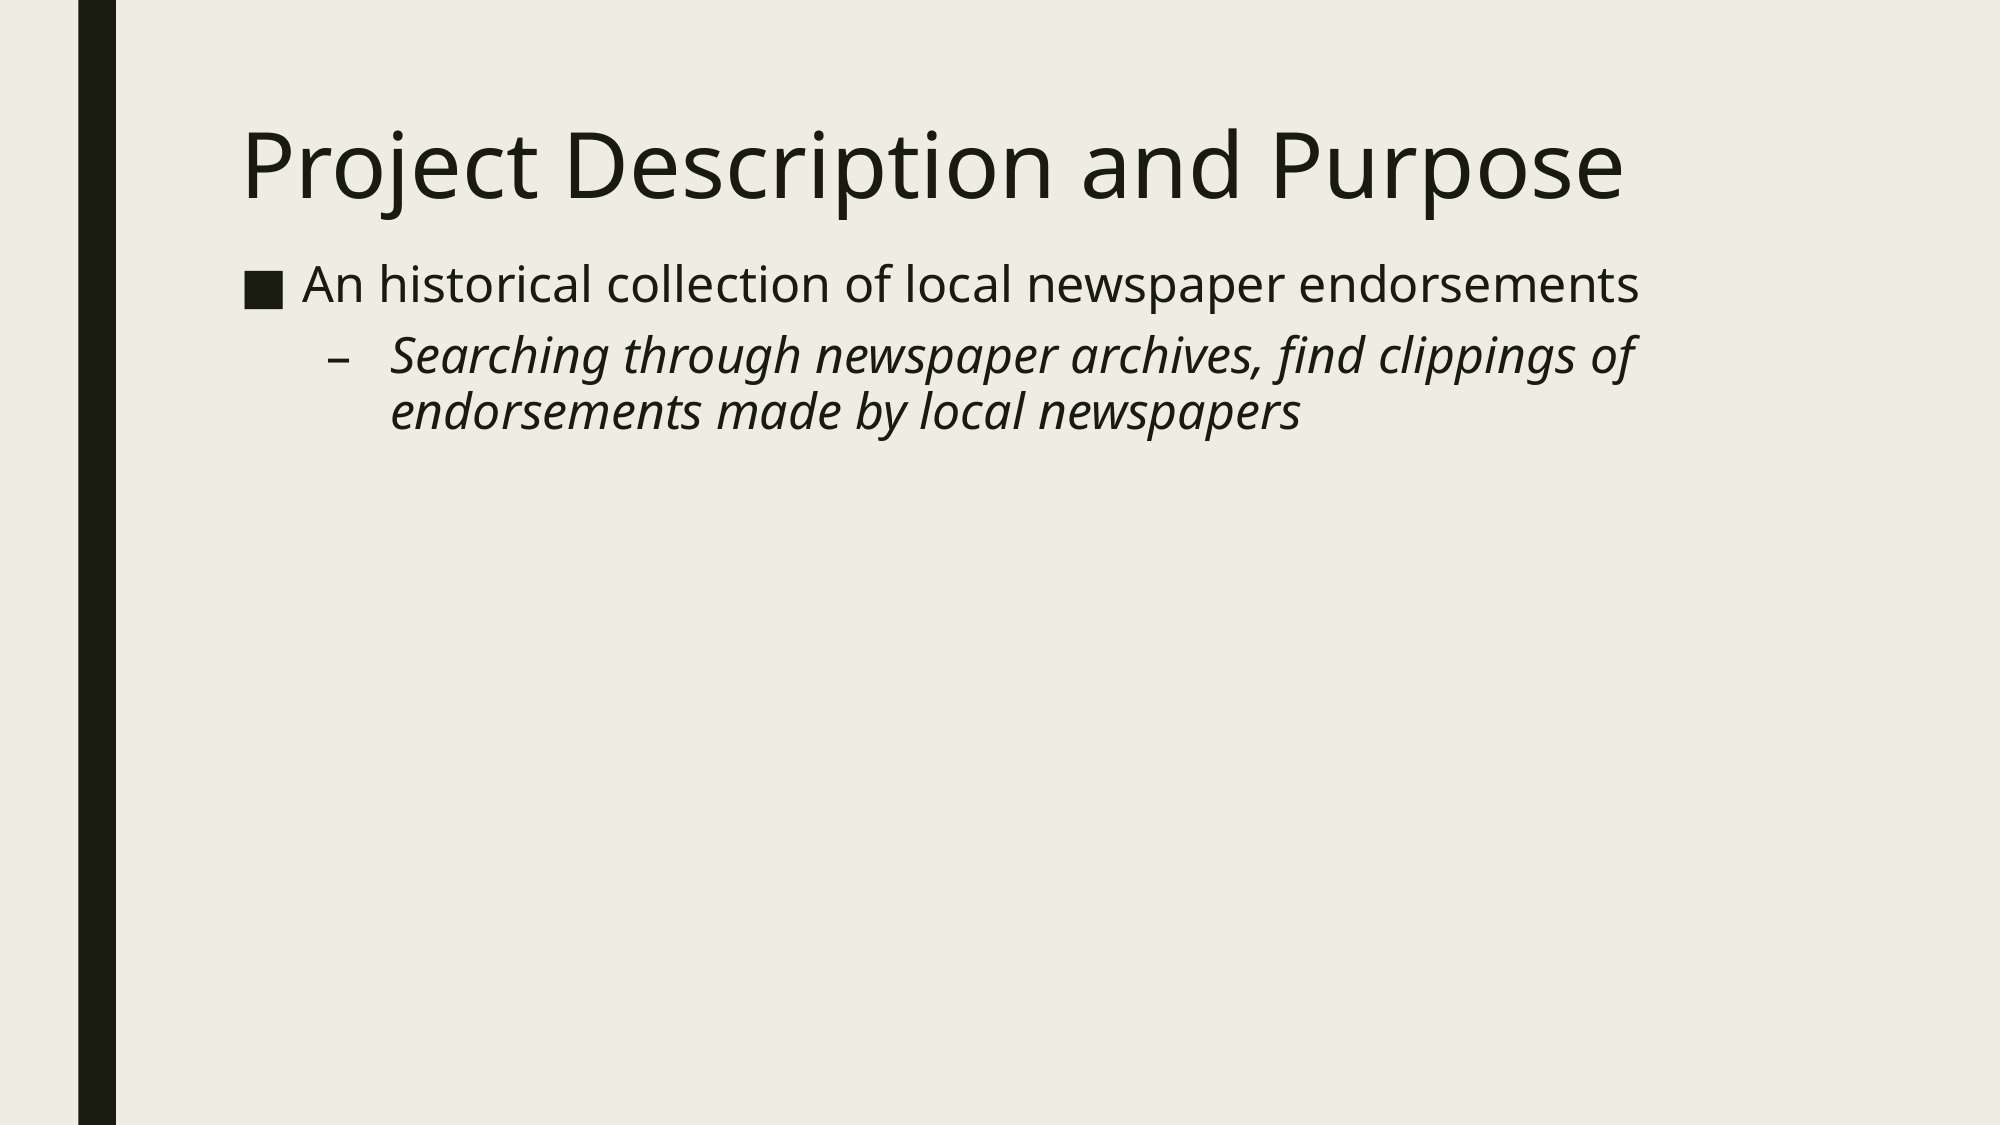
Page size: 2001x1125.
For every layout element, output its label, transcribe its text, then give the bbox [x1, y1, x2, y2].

text_box An historical collection of local newspaper endorsements Searching through newspaper archives, find clippings of endorsements made by local newspapers [224, 249, 1800, 1043]
title Project Description and Purpose [225, 112, 1800, 249]
